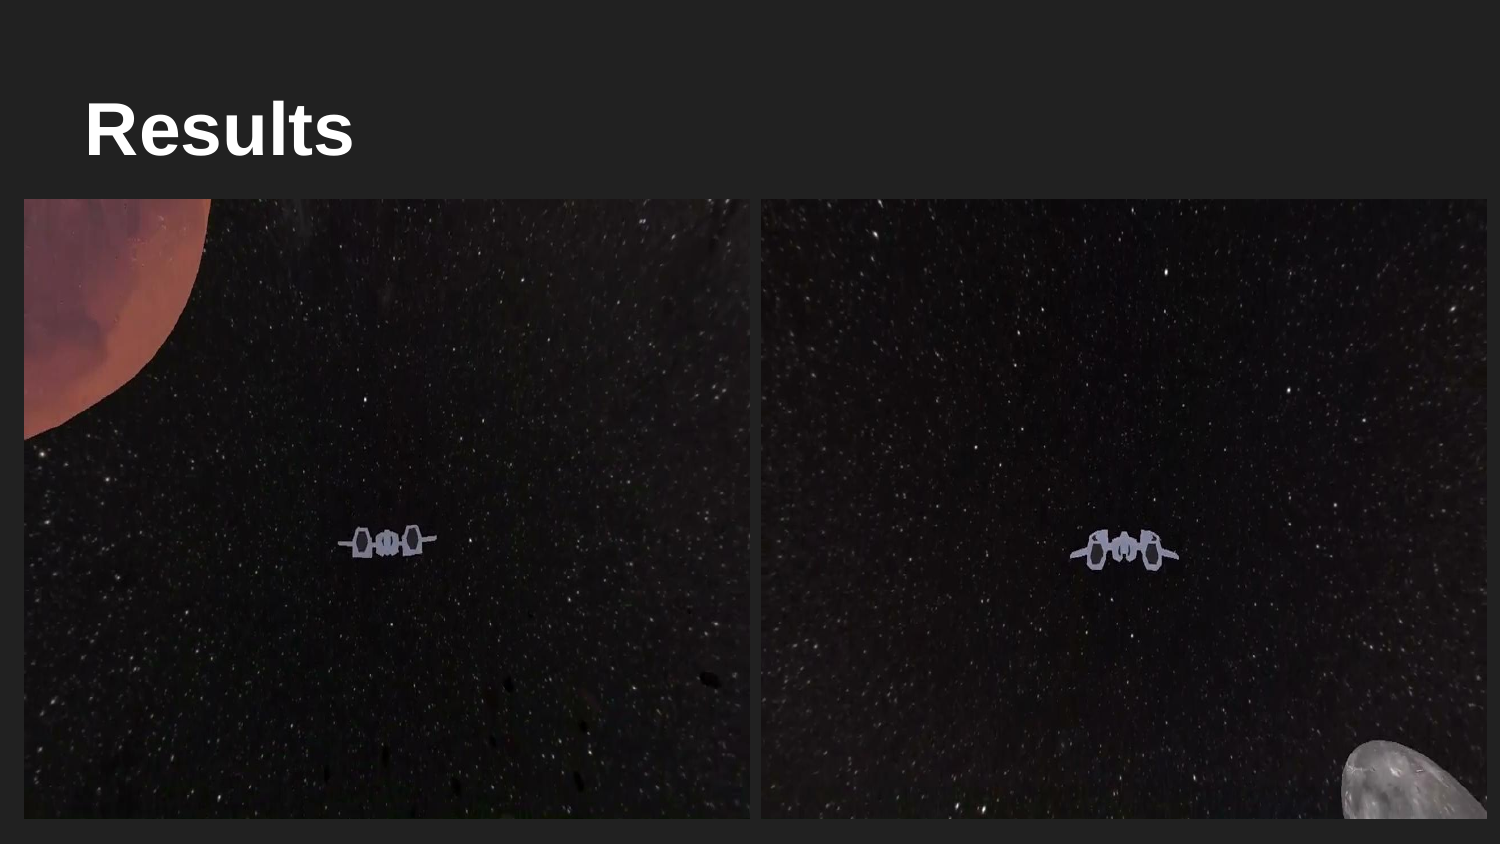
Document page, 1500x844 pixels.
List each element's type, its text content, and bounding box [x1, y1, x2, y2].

picture [24, 198, 751, 819]
title Results [70, 65, 607, 175]
picture [761, 198, 1488, 819]
